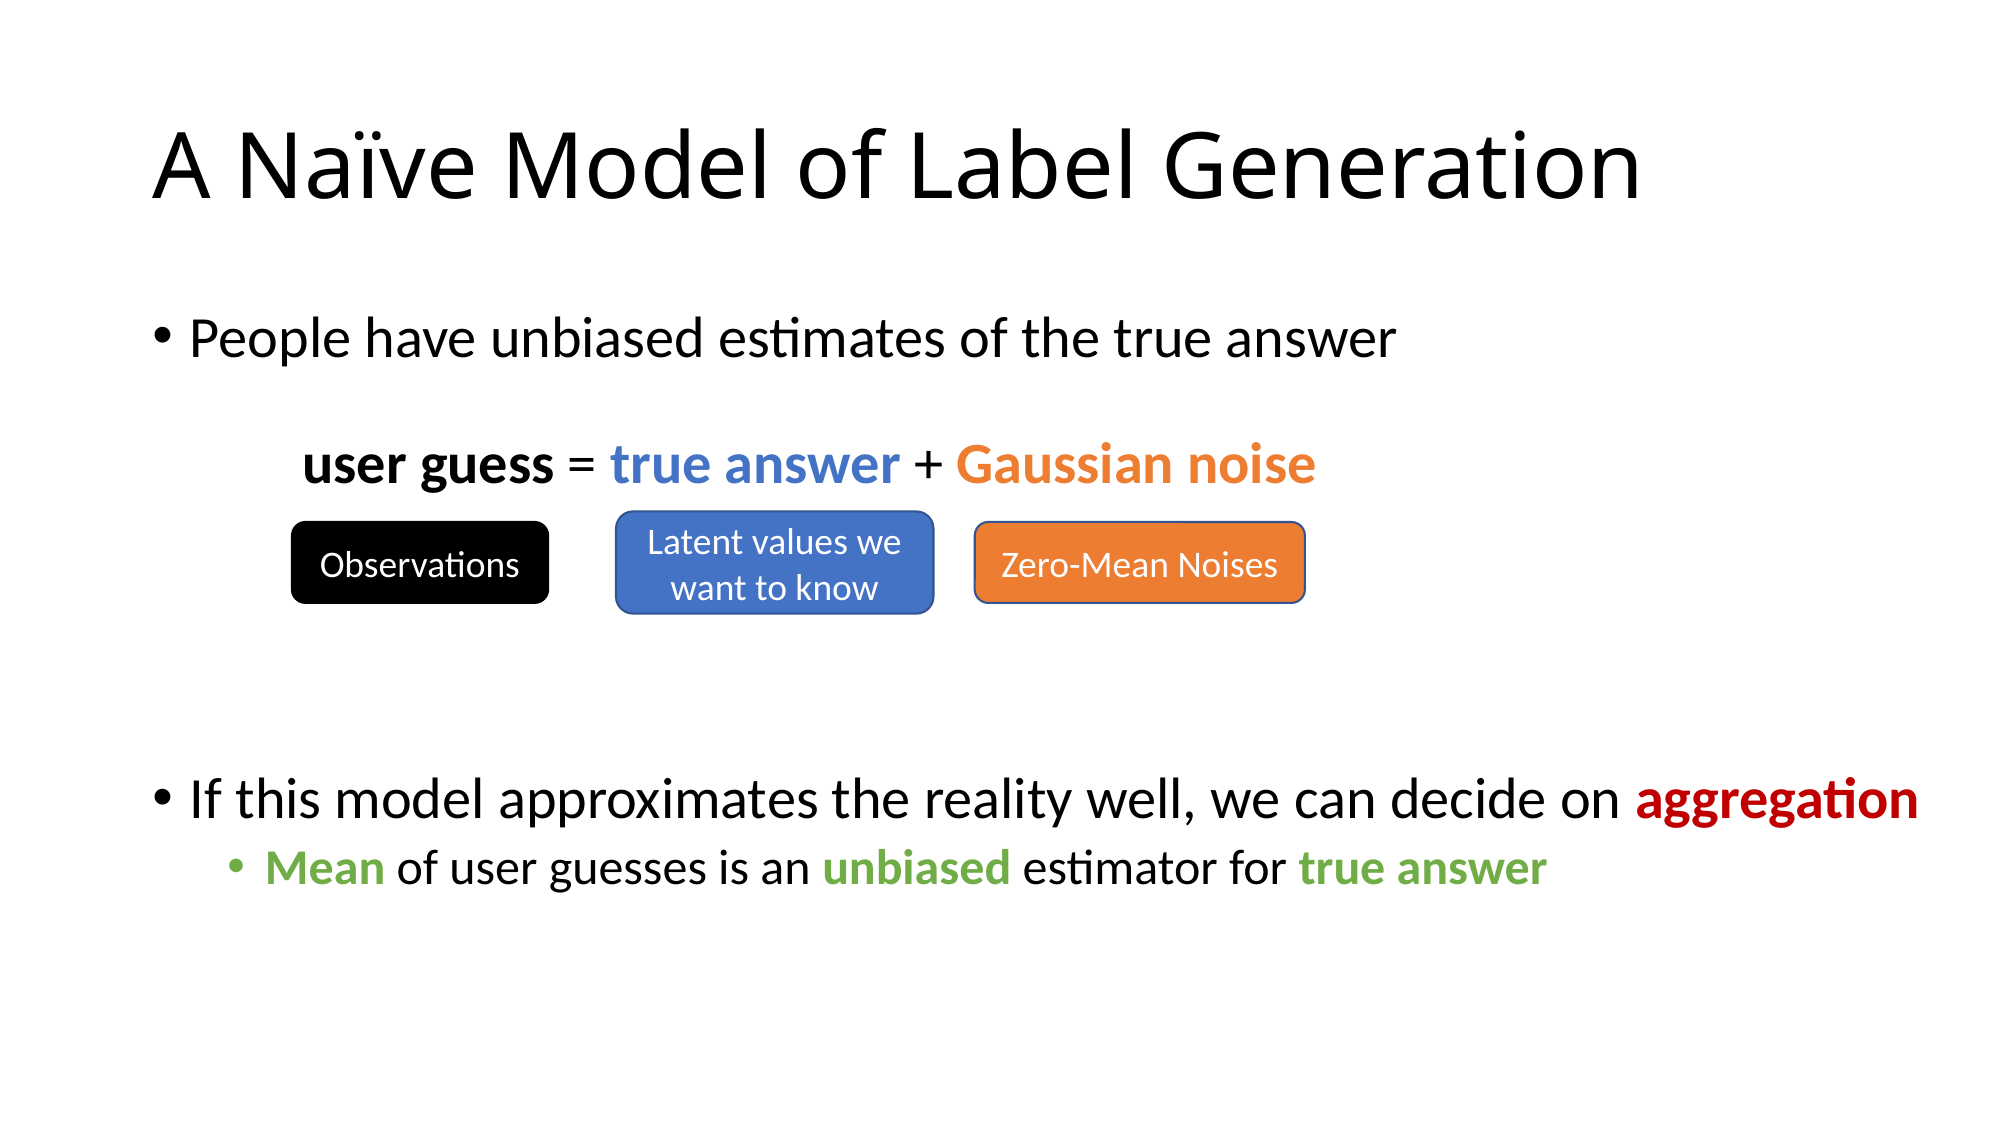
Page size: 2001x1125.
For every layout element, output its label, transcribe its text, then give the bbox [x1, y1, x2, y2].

list People have unbiased estimates of the true answer user guess = true answer + Gaussian noise If this model approximates the reality well, we can decide on aggregation Mean of user guesses is an unbiased estimator for true answer [137, 299, 1950, 1103]
title A Naïve Model of Label Generation [137, 59, 1863, 278]
text_box Latent values we want to know [614, 510, 935, 615]
text_box Observations [290, 520, 550, 604]
text_box Zero-Mean Noises [973, 520, 1306, 604]
